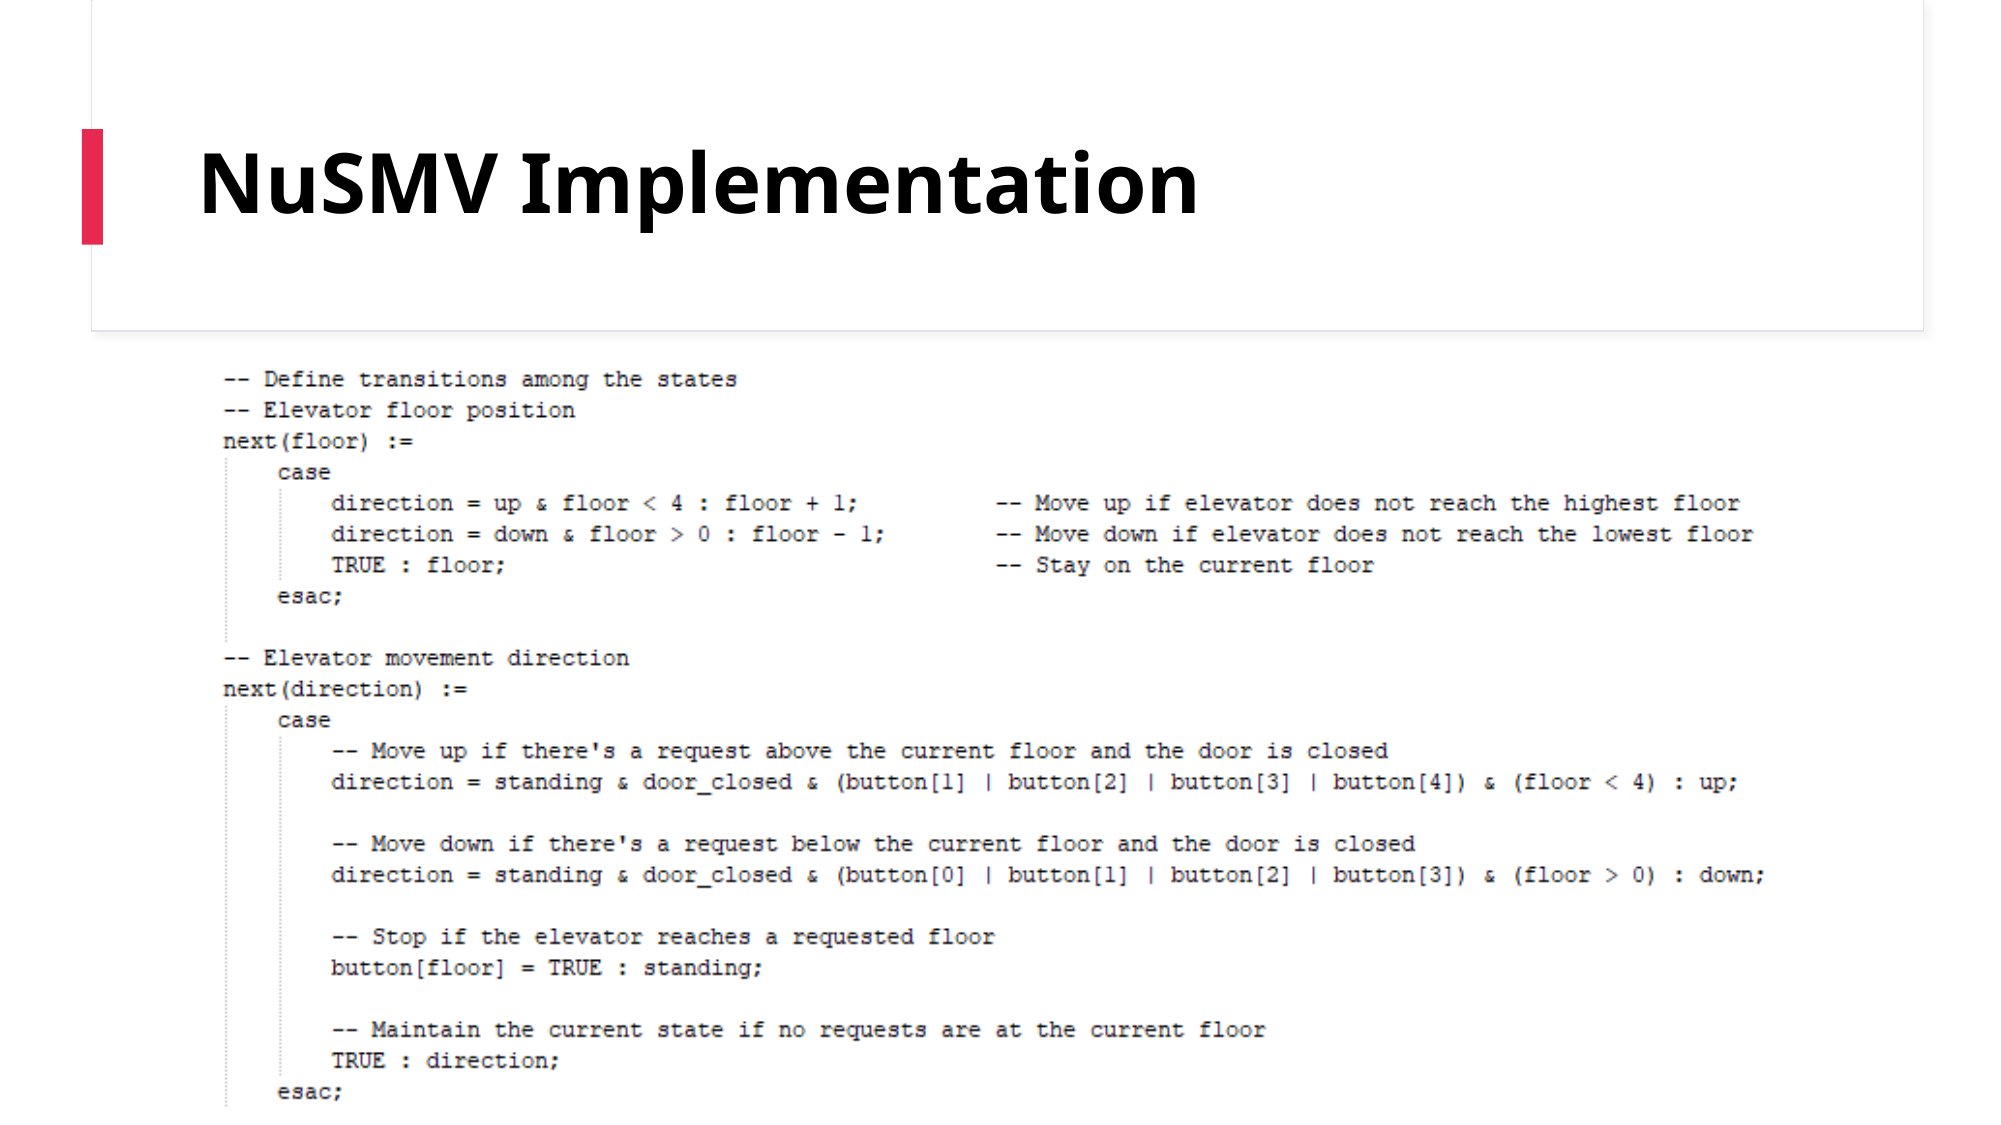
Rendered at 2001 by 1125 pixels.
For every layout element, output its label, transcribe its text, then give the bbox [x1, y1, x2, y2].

picture [182, 354, 1789, 1109]
title NuSMV Implementation [183, 90, 1851, 284]
